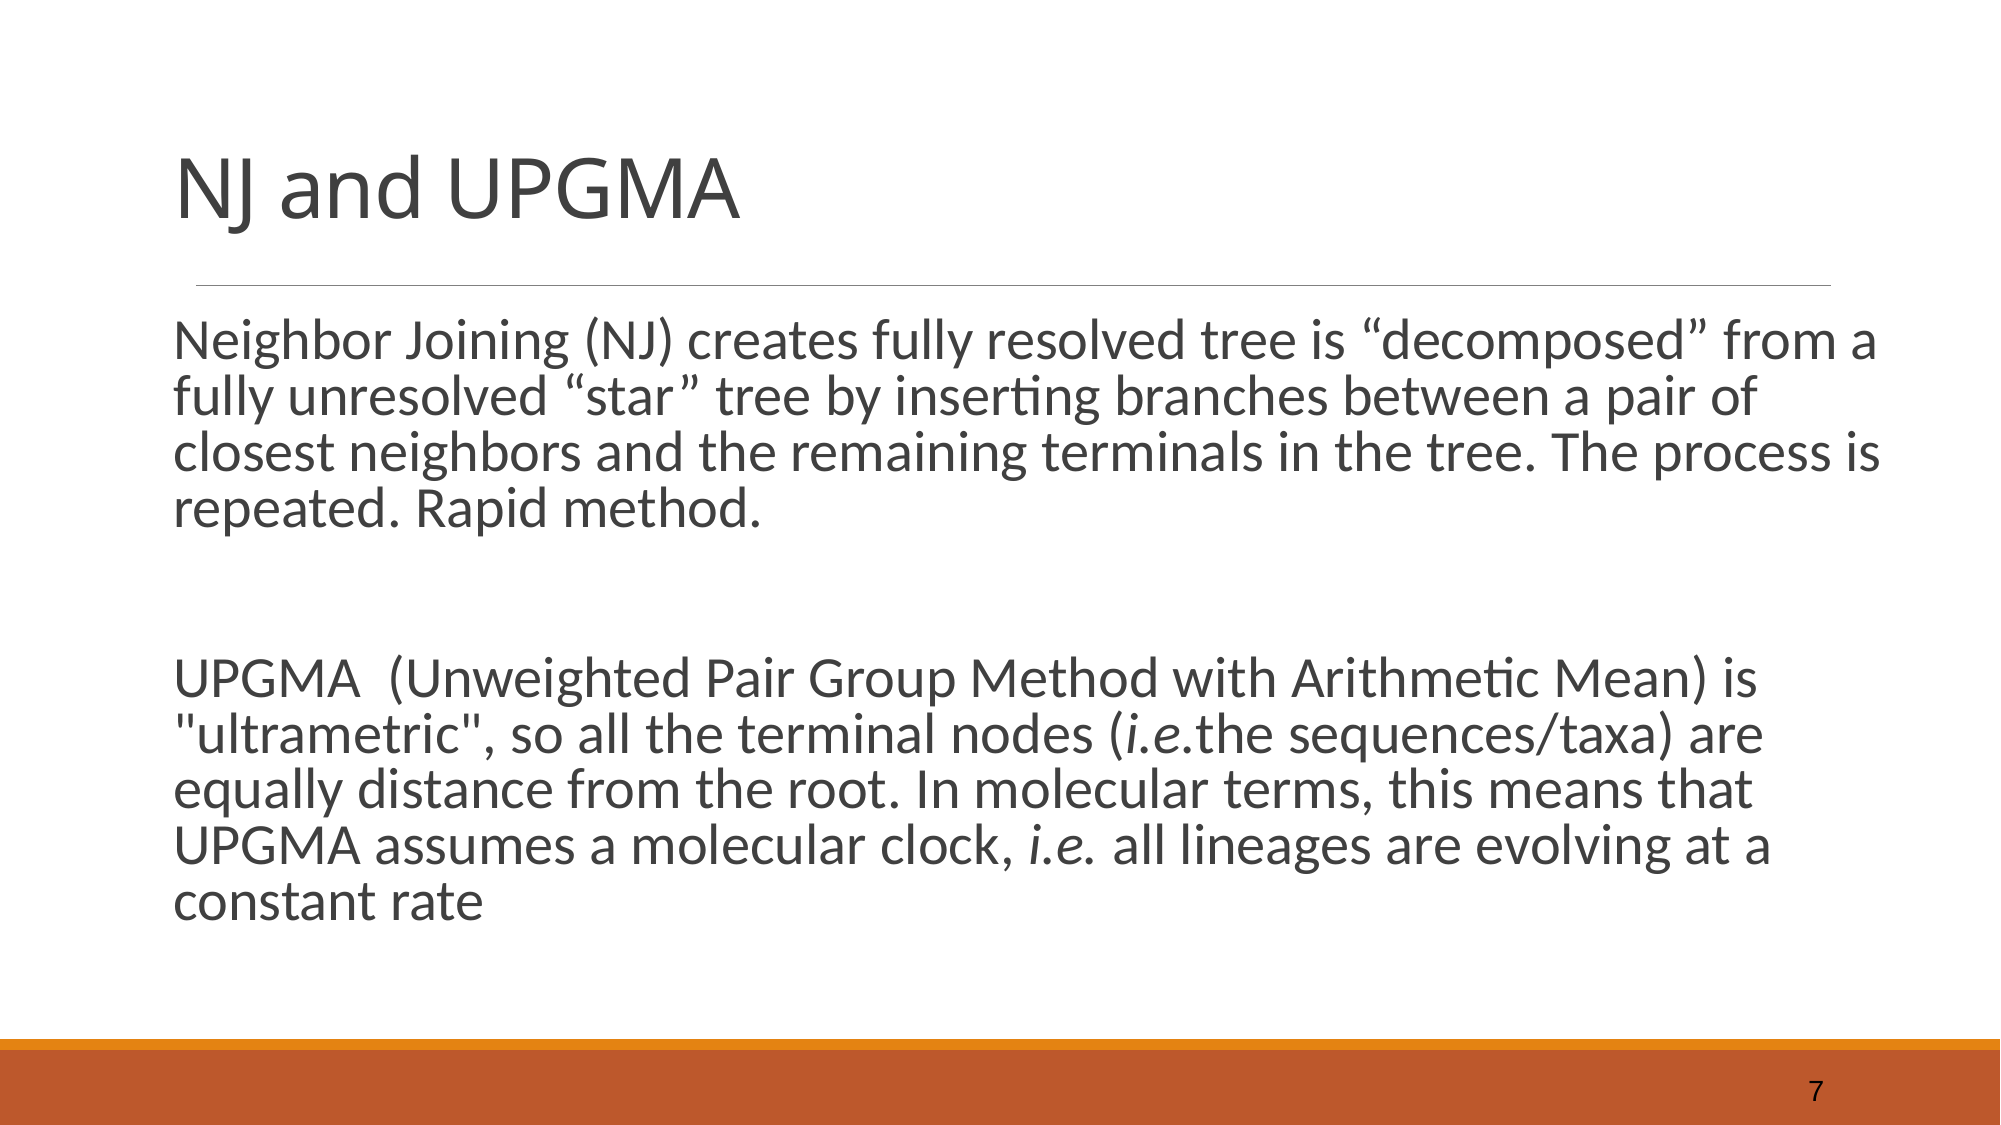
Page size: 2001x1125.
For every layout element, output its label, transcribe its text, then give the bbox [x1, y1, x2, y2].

title NJ and UPGMA [158, 4, 1809, 243]
list Neighbor Joining (NJ) creates fully resolved tree is “decomposed” from a fully unresolved “star” tree by inserting branches between a pair of closest neighbors and the remaining terminals in the tree. The process is repeated. Rapid method. UPGMA (Unweighted Pair Group Method with Arithmetic Mean) is "ultrametric", so all the terminal nodes (i.e.the sequences/taxa) are equally distance from the root. In molecular terms, this means that UPGMA assumes a molecular clock, i.e. all lineages are evolving at a constant rate [158, 307, 1912, 1030]
slide_number 7 [1624, 1059, 1840, 1120]
